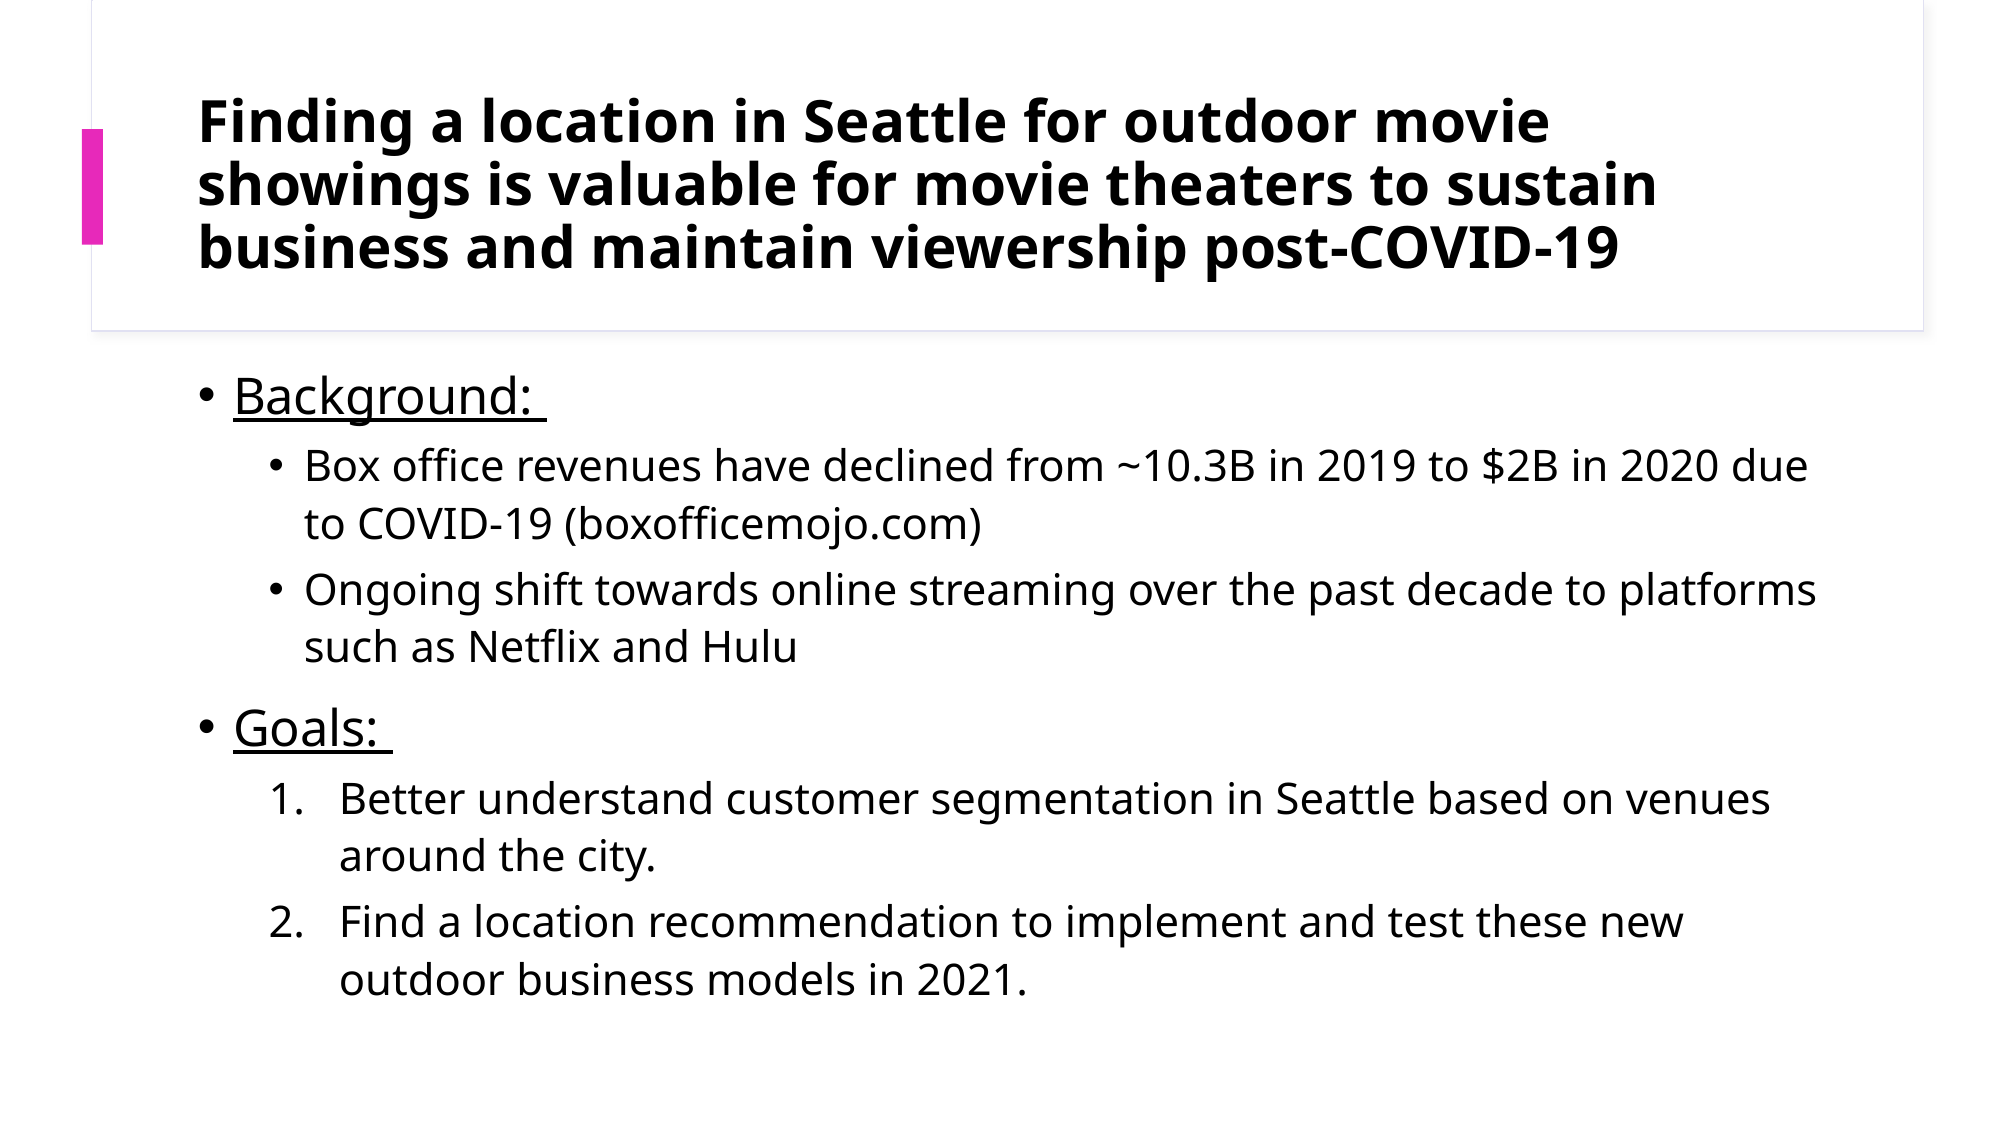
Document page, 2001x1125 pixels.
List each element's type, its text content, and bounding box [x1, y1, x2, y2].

list Background: Box office revenues have declined from ~10.3B in 2019 to $2B in 2020 due to COVID-19 (boxofficemojo.com) Ongoing shift towards online streaming over the past decade to platforms such as Netflix and Hulu Goals: Better understand customer segmentation in Seattle based on venues around the city. Find a location recommendation to implement and test these new outdoor business models in 2021. [183, 350, 1851, 1013]
title Finding a location in Seattle for outdoor movie showings is valuable for movie theaters to sustain business and maintain viewership post-COVID-19 [183, 90, 1851, 284]
